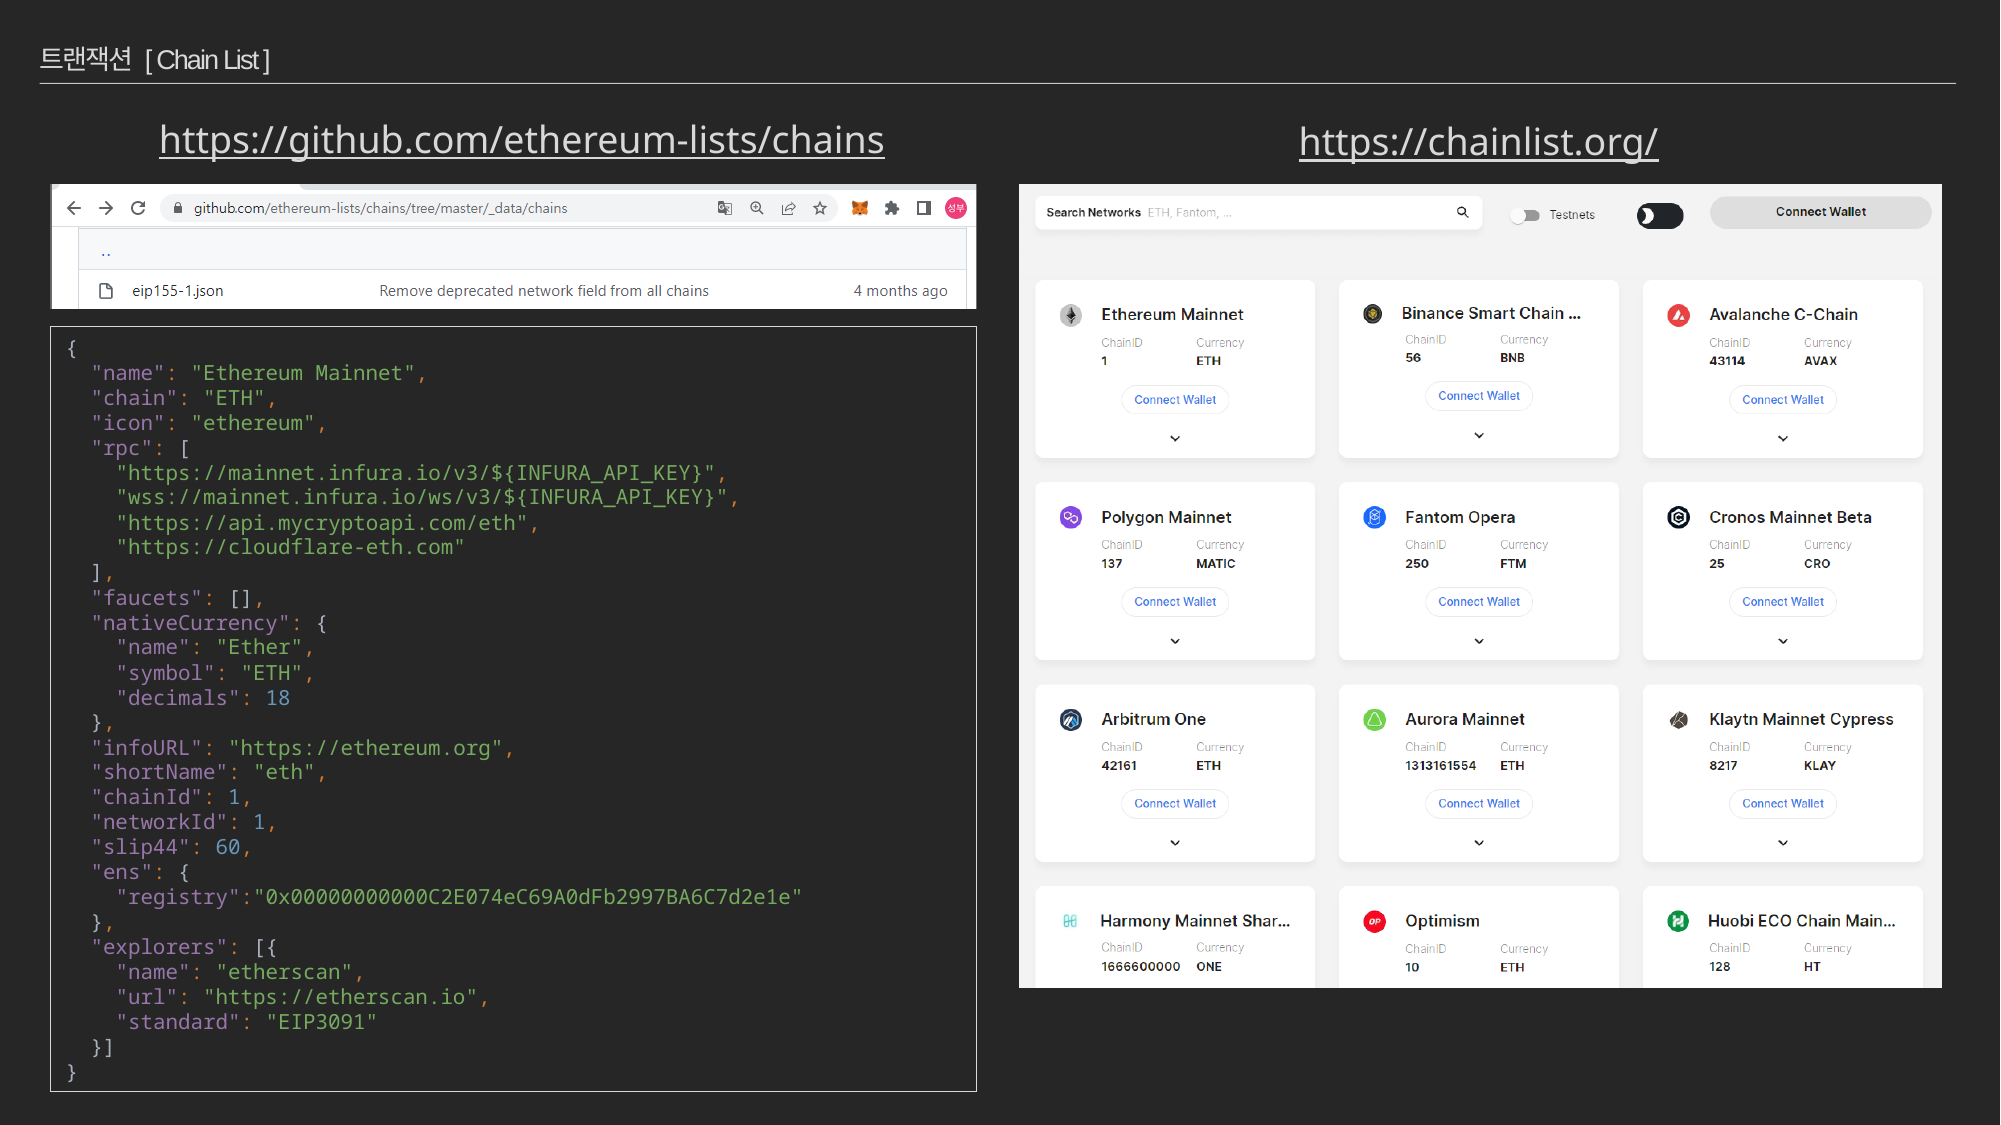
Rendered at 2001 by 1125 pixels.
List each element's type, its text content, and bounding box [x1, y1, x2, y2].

picture [1019, 184, 1942, 988]
text_box { "name": "Ethereum Mainnet", "chain": "ETH", "icon": "ethereum", "rpc": [ "https://mainnet.infura.io/v3/${INFURA_API_KEY}", "wss://mainnet.infura.io/ws/v3/${INFURA_API_KEY}", "https://api.mycryptoapi.com/eth", "https://cloudflare-eth.com" ], "faucets": [], "nativeCurrency": { "name": "Ether", "symbol": "ETH", "decimals": 18 }, "infoURL": "https://ethereum.org", "shortName": "eth", "chainId": 1, "networkId": 1, "slip44": 60, "ens": { "registry":"0x00000000000C2E074eC69A0dFb2997BA6C7d2e1e" }, "explorers": [{ "name": "etherscan", "url": "https://etherscan.io", "standard": "EIP3091" }] } [50, 326, 977, 1092]
picture [50, 184, 977, 309]
title 트랜잭션 [ Chain List ] [39, 31, 1961, 84]
text_box https://github.com/ethereum-lists/chains [144, 108, 901, 175]
text_box https://chainlist.org/ [1283, 111, 1674, 177]
